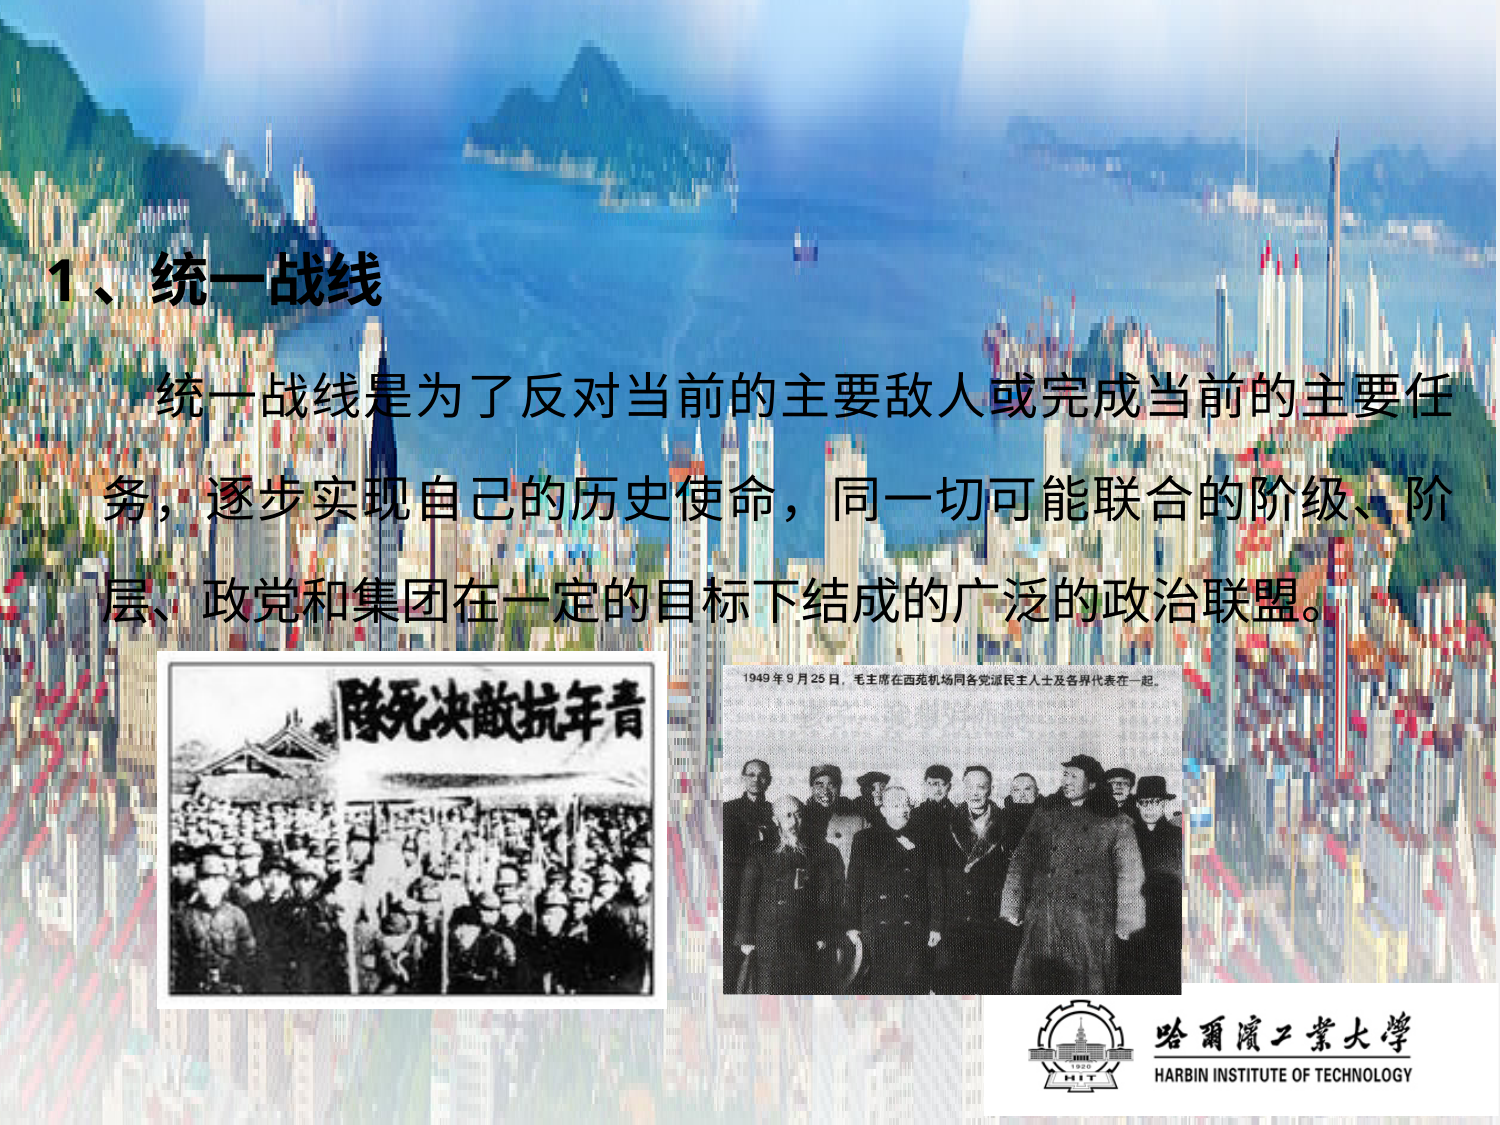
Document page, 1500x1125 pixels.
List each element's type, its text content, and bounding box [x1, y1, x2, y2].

picture [0, 0, 1500, 1125]
list 1、统一战线 统一战线是为了反对当前的主要敌人或完成当前的主要任务，逐步实现自己的历史使命，同一切可能联合的阶级、阶层、政党和集团在一定的目标下结成的广泛的政治联盟。 [30, 186, 1470, 684]
